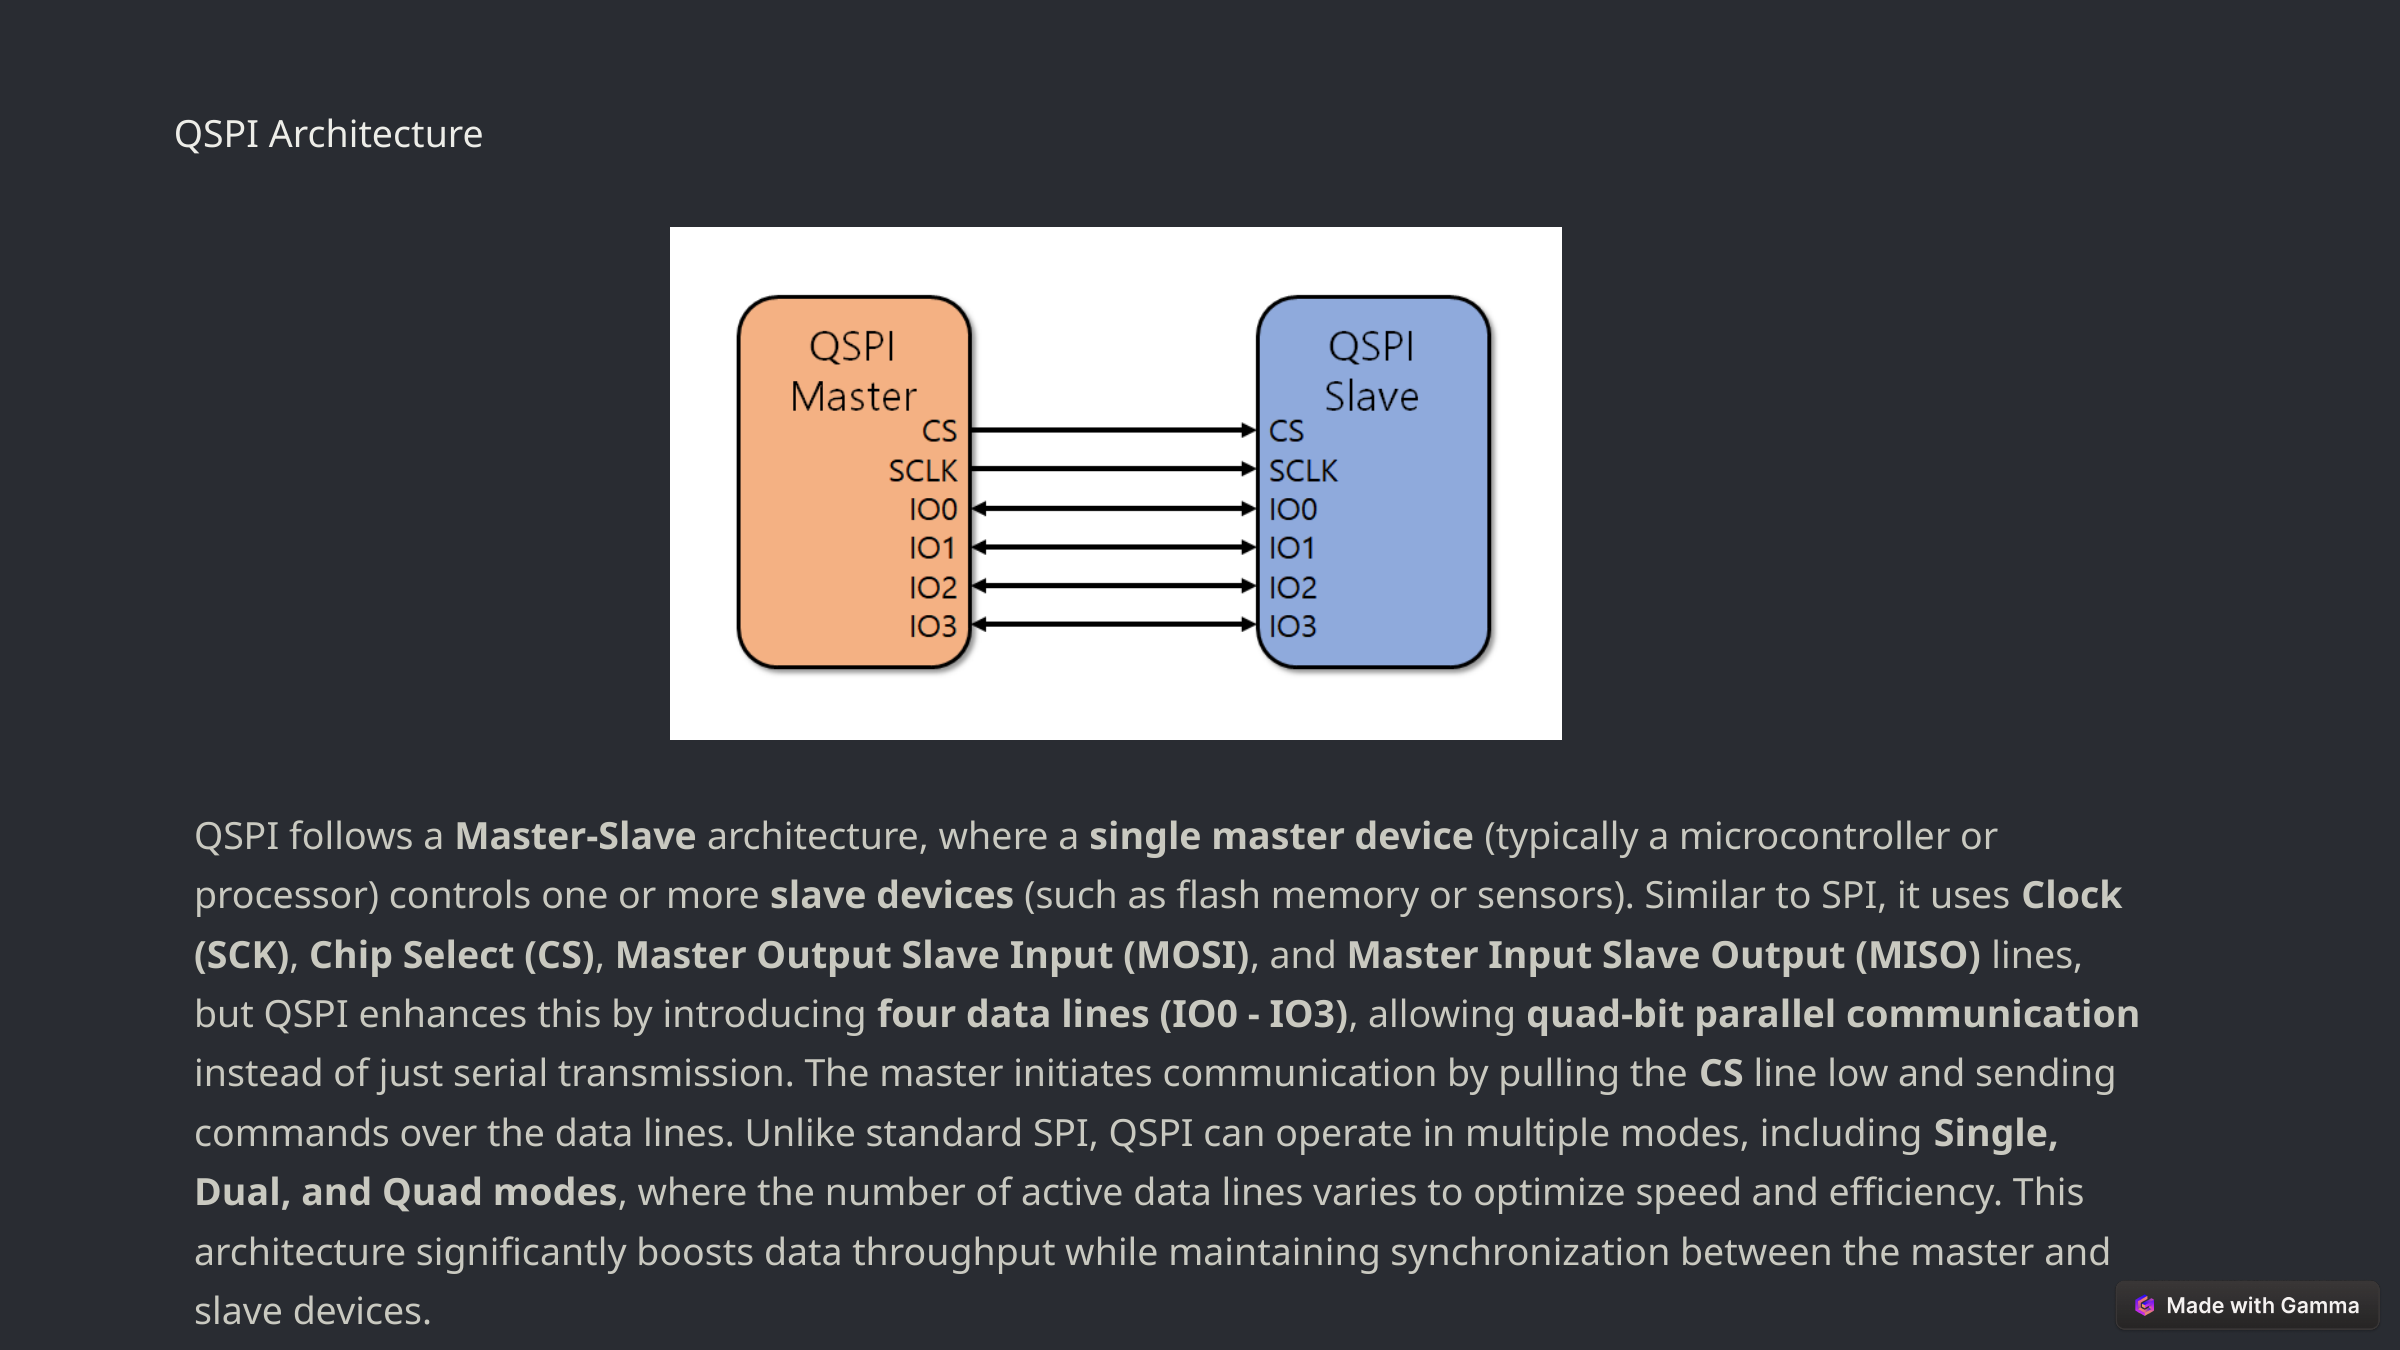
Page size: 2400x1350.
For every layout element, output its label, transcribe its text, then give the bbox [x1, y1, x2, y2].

text_box QSPI Architecture [159, 31, 1360, 163]
picture [670, 227, 1562, 740]
text_box QSPI follows a Master-Slave architecture, where a single master device (typically a microcontroller or processor) controls one or more slave devices (such as flash memory or sensors). Similar to SPI, it uses Clock (SCK), Chip Select (CS), Master Output Slave Input (MOSI), and Master Input Slave Output (MISO) lines, but QSPI enhances this by introducing four data lines (IO0 - IO3), allowing quad-bit parallel communication instead of just serial transmission. The master initiates communication by pulling the CS line low and sending commands over the data lines. Unlike standard SPI, QSPI can operate in multiple modes, including Single, Dual, and Quad modes, where the number of active data lines varies to optimize speed and efficiency. This architecture significantly boosts data throughput while maintaining synchronization between the master and slave devices. [179, 790, 2158, 1340]
picture [2158, 1271, 2389, 1339]
